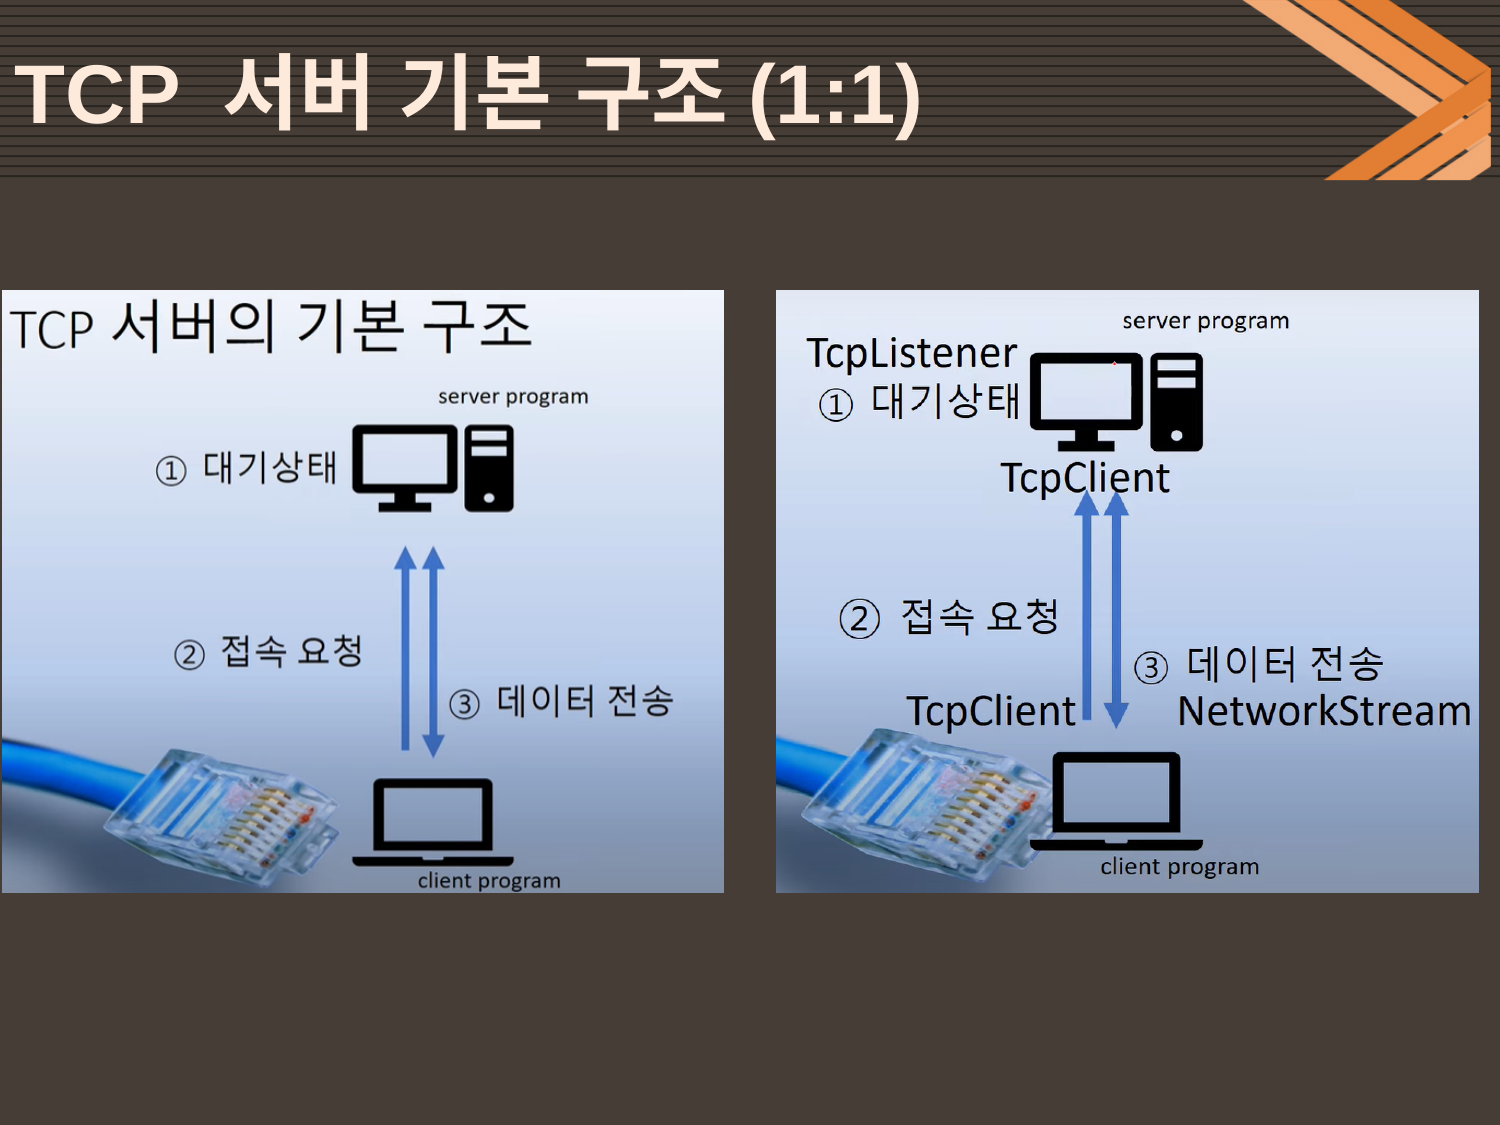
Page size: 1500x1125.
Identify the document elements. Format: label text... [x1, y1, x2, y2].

title TCP 서버 기본 구조(1:1) [0, 2, 1500, 179]
picture [0, 179, 1500, 1125]
